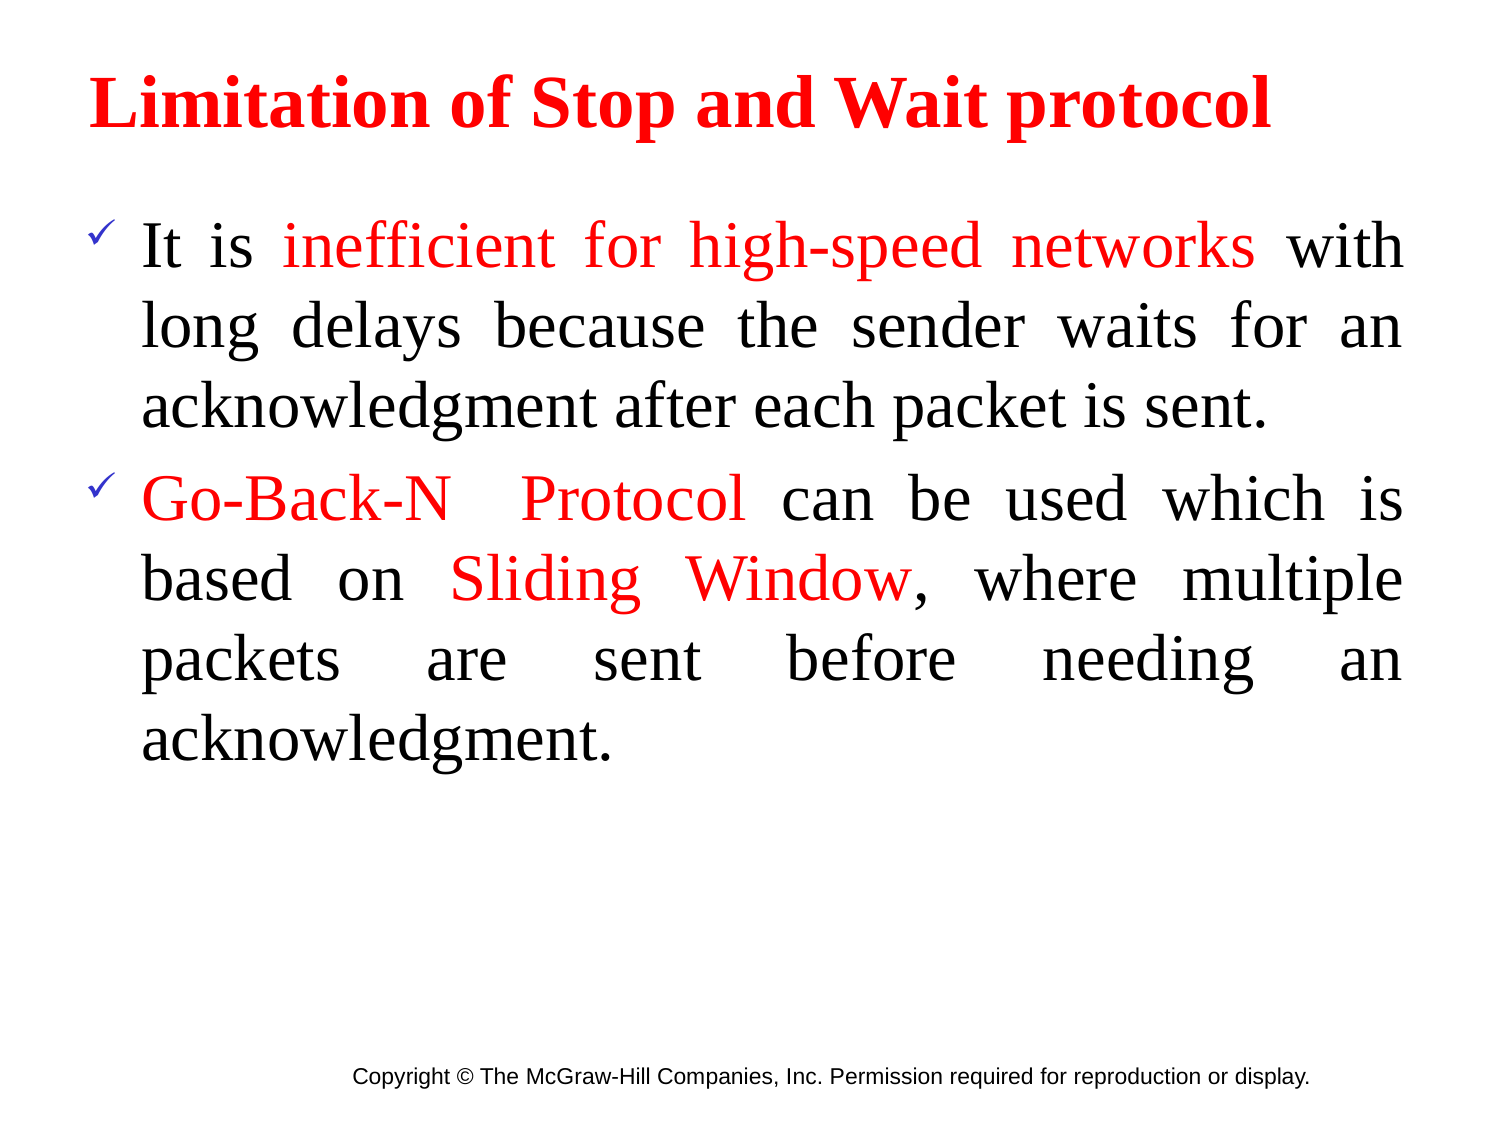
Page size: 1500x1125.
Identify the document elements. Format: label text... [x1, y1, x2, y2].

list It is inefficient for high-speed networks with long delays because the sender waits for an acknowledgment after each packet is sent. Go-Back-N Protocol can be used which is based on Sliding Window, where multiple packets are sent before needing an acknowledgment. [70, 193, 1420, 936]
title Limitation of Stop and Wait protocol [75, 45, 1425, 233]
